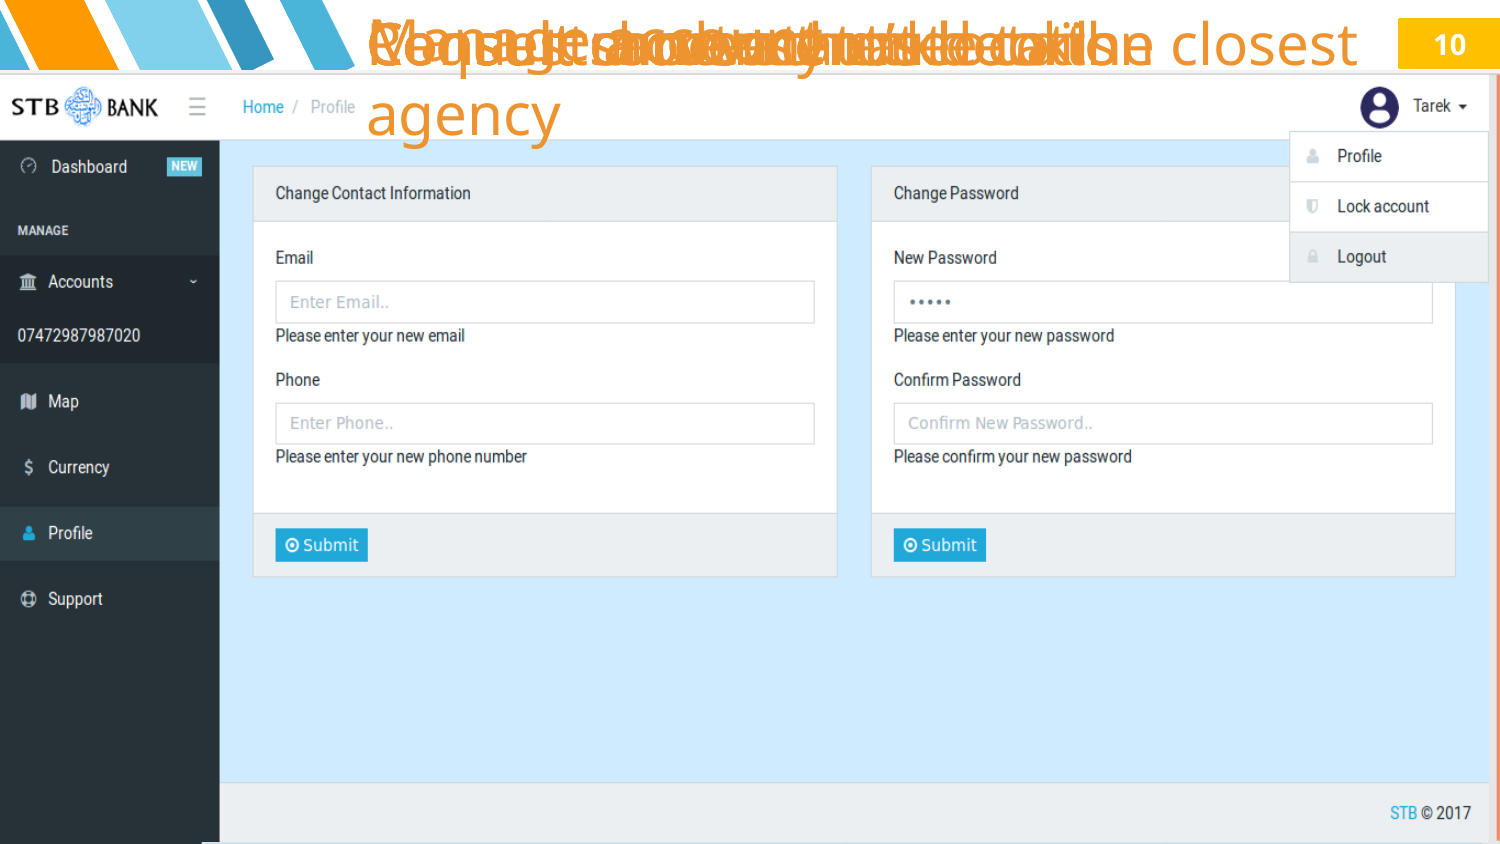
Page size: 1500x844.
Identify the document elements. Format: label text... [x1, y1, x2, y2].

picture [0, 70, 1500, 844]
text_box Consult shortest route to the closest agency [1079, 0, 1379, 68]
text_box Manage account [353, 0, 1079, 68]
text_box 10 [1459, 18, 1500, 69]
text_box Consult movement’s details [1379, 0, 1459, 68]
